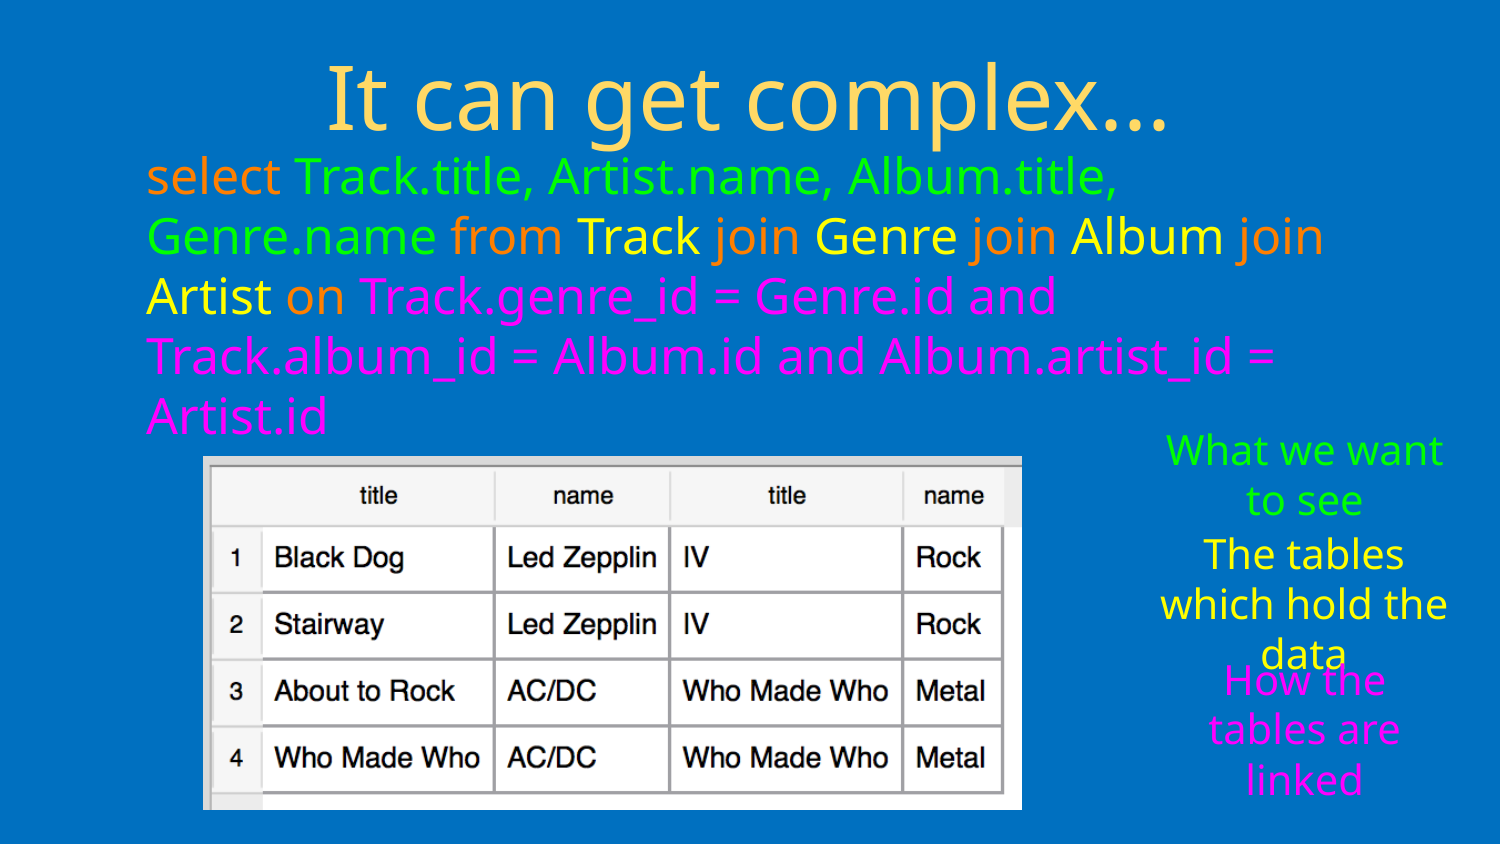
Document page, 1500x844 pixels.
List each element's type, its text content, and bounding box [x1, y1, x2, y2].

title It can get complex... [106, 22, 1393, 167]
text_box The tables which hold the data [1148, 550, 1460, 656]
text_box How the tables are linked [1164, 675, 1446, 781]
text_box What we want to see [1164, 421, 1446, 527]
picture [203, 456, 1023, 810]
text_box select Track.title, Artist.name, Album.title, Genre.name from Track join Genre join Album join Artist on Track.genre_id = Genre.id and Track.album_id = Album.id and Album.artist_id = Artist.id [146, 175, 1353, 415]
